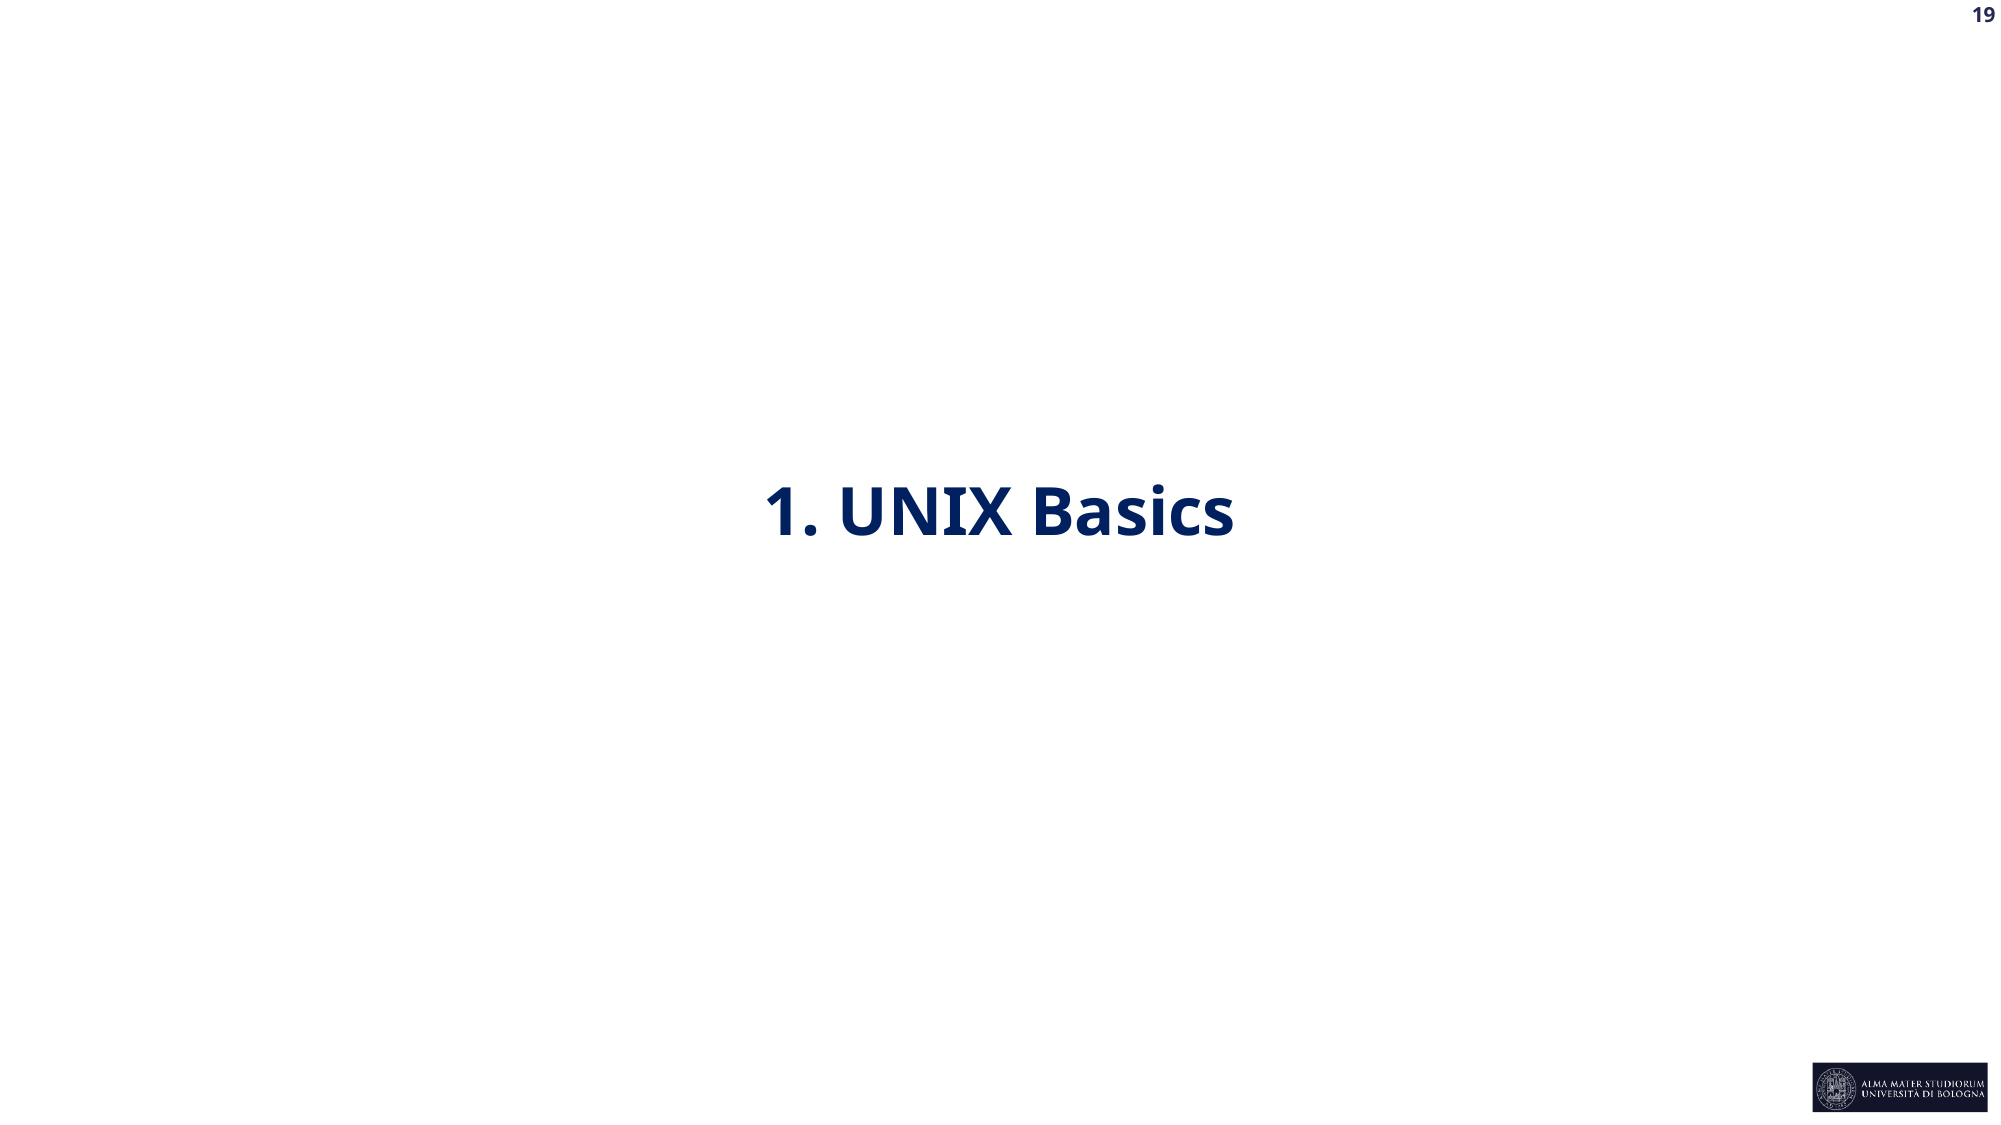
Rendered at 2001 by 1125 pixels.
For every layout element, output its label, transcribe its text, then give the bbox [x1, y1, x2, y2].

list 1. UNIX Basics [45, 461, 1955, 556]
picture [1812, 1062, 1988, 1113]
